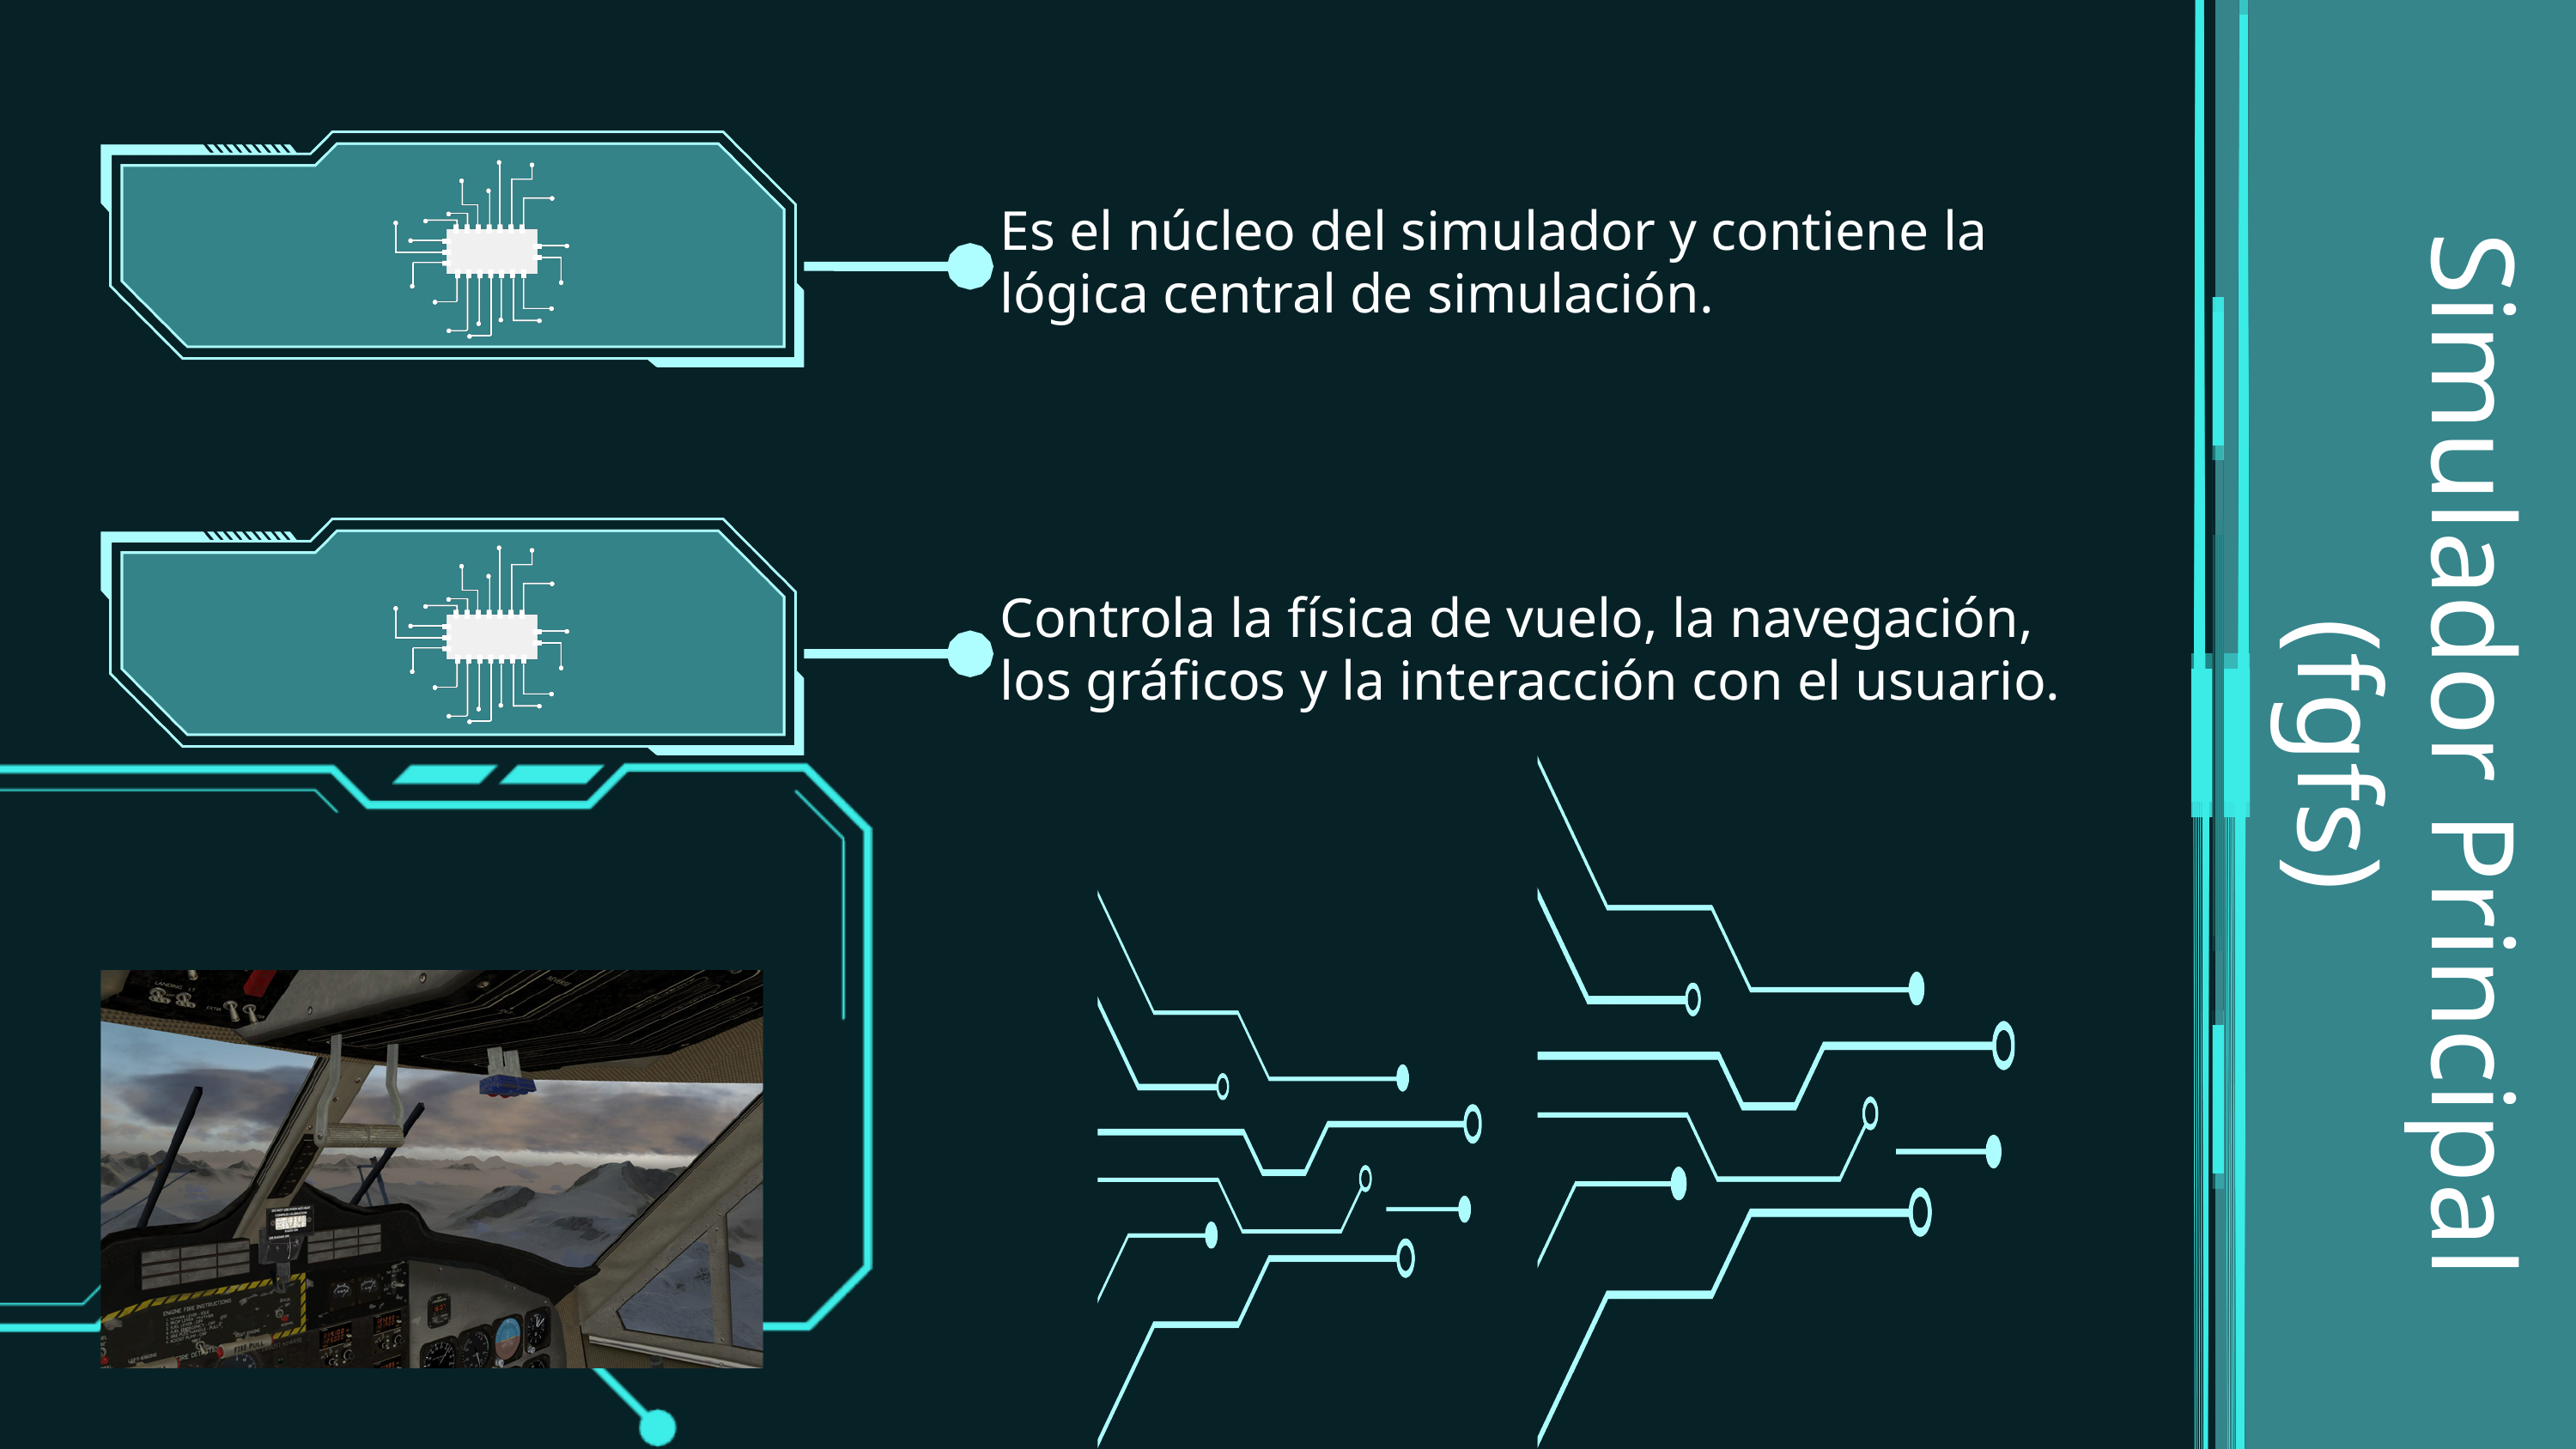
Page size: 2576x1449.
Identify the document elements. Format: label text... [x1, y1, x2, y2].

text_box [1537, 755, 2015, 1449]
text_box [0, 762, 873, 1449]
text_box [100, 518, 805, 755]
text_box Controla la física de vuelo, la navegación, los gráficos y la interacción con el usuario. [999, 585, 2114, 712]
text_box [392, 545, 570, 724]
text_box [100, 130, 805, 367]
text_box [2190, 0, 2210, 1449]
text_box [2215, 0, 2576, 1449]
text_box [804, 258, 980, 276]
text_box Es el núcleo del simulador y contiene la lógica central de simulación. [999, 197, 2114, 324]
text_box [804, 645, 980, 664]
text_box [392, 160, 570, 339]
text_box [1097, 889, 1482, 1449]
text_box [100, 970, 763, 1368]
